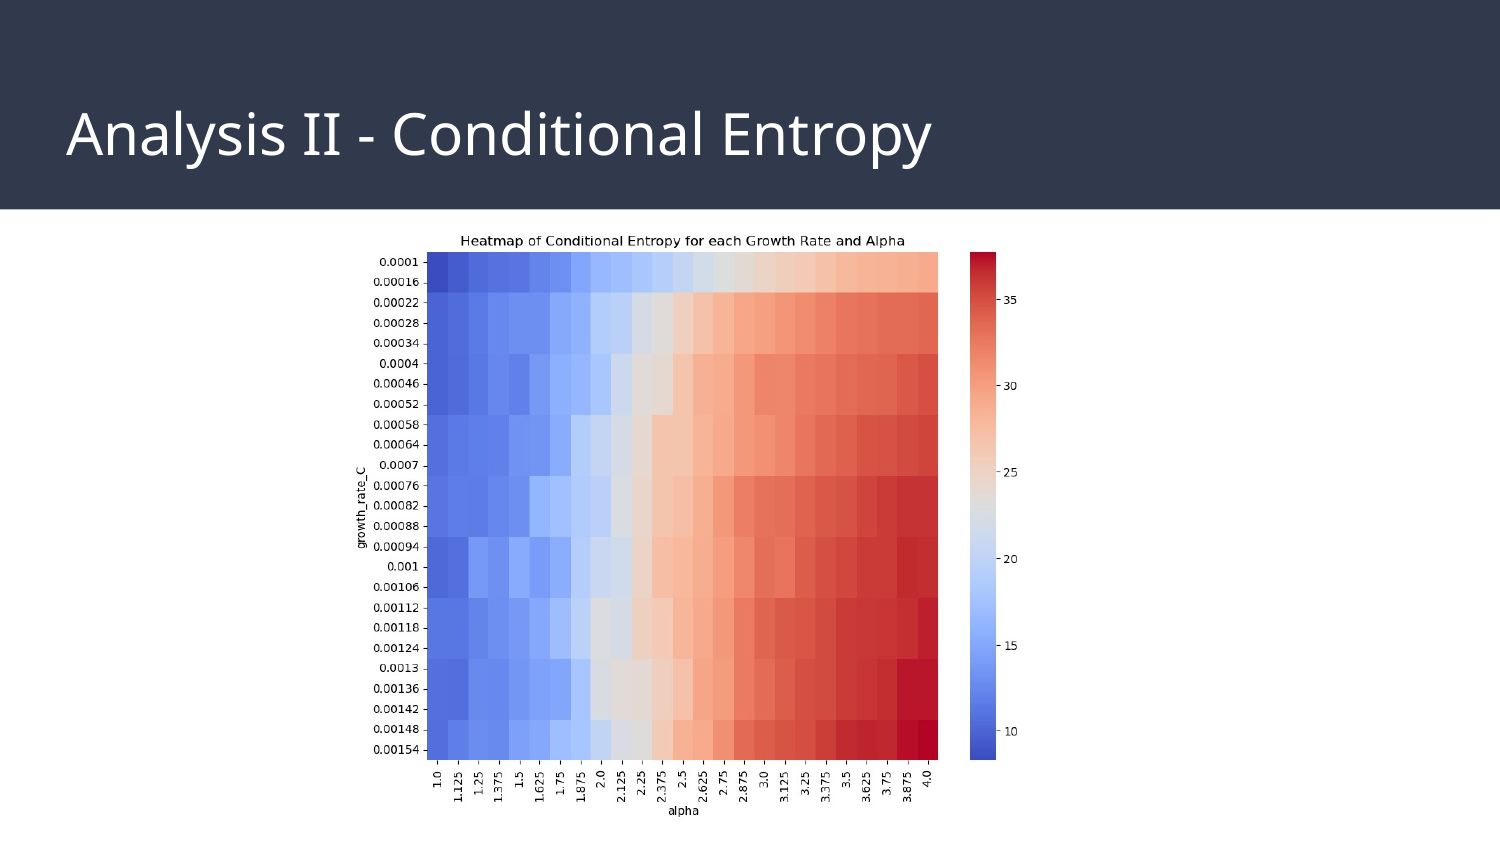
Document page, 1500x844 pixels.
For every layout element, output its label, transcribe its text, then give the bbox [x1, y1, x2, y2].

picture [347, 227, 1026, 825]
title Analysis II - Conditional Entropy [51, 82, 1449, 185]
